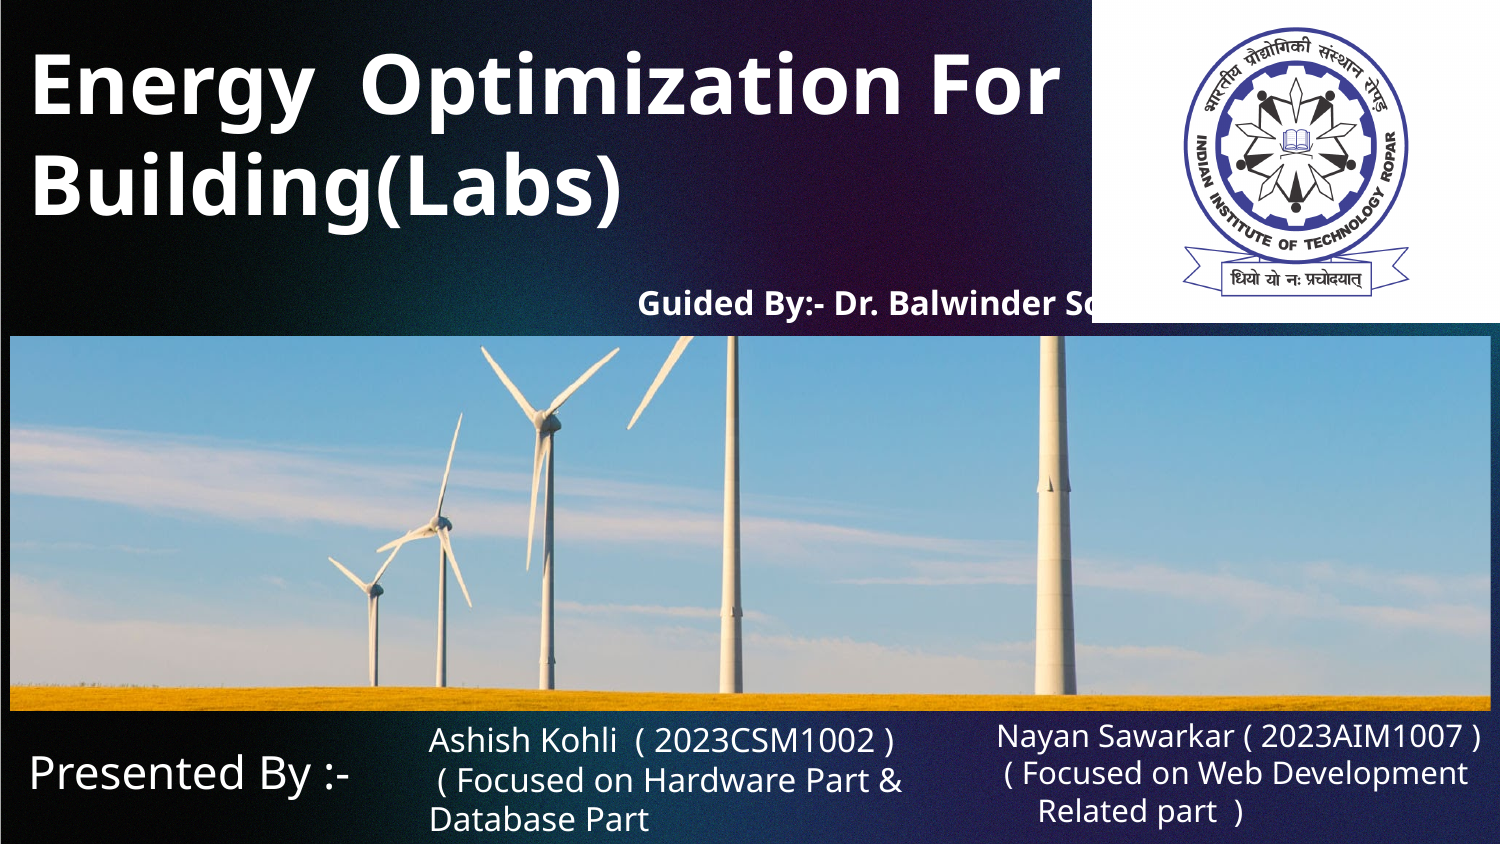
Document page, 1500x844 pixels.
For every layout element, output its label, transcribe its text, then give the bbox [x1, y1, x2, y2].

subtitle Presented By :- [13, 728, 400, 829]
subtitle Nayan Sawarkar ( 2023AIM1007 ) ( Focused on Web Development Related part ) [981, 701, 1500, 830]
picture [0, 0, 1500, 844]
subtitle Ashish Kohli ( 2023CSM1002 ) ( Focused on Hardware Part & Database Part [413, 719, 971, 804]
title Energy Optimization For Building(Labs) Guided By:- Dr. Balwinder Sodhi [13, 16, 1086, 306]
